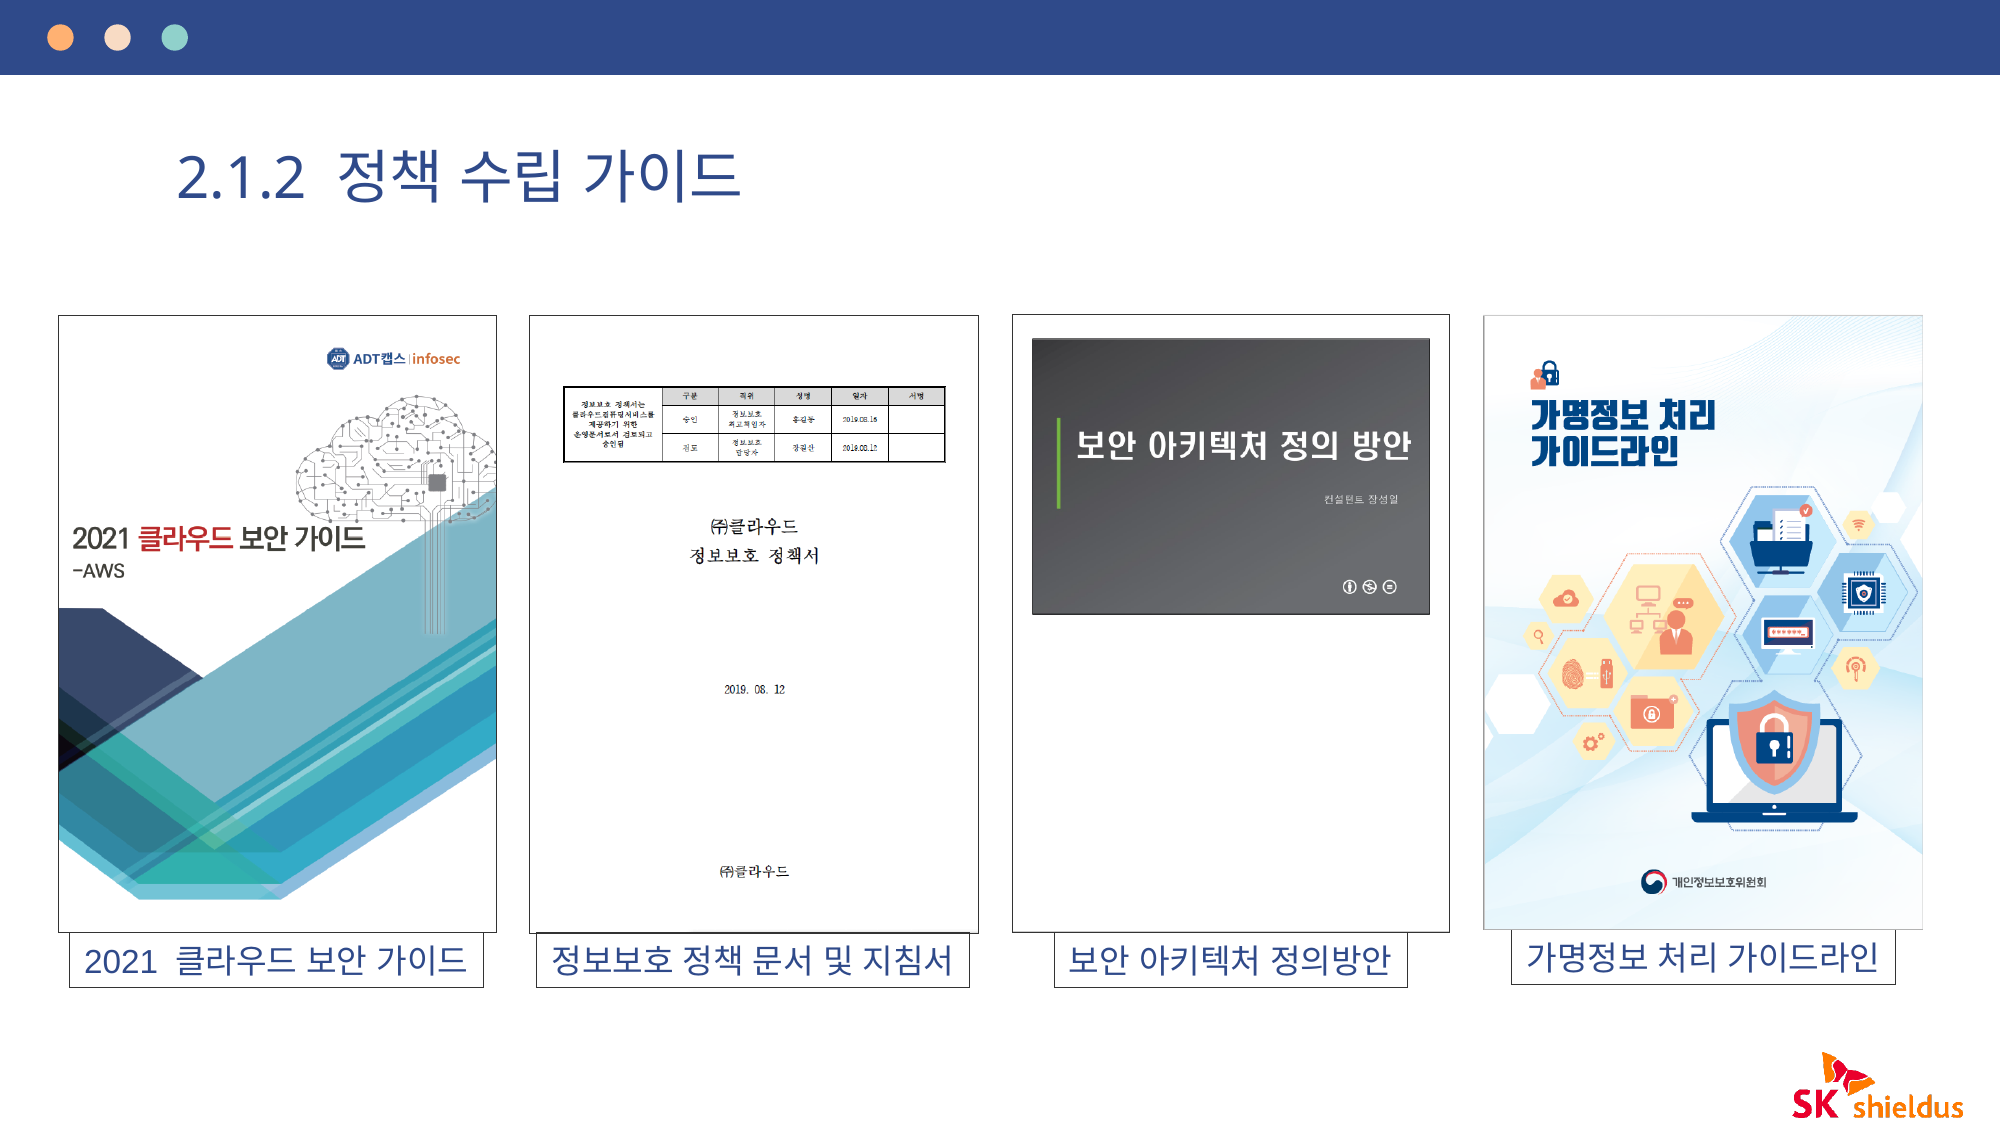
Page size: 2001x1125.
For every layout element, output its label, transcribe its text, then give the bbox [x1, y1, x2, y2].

text_box 정보보호 정책 문서 및 지침서 [536, 942, 970, 988]
text_box 보안 아키텍처 정의방안 [1054, 941, 1408, 988]
text_box 가명정보 처리 가이드라인 [1511, 938, 1896, 985]
picture [1011, 314, 1450, 933]
text_box 2021 클라우드 보안 가이드 [69, 941, 484, 988]
picture [58, 314, 497, 933]
title 2.1.2 정책 수립 가이드 [156, 120, 1844, 223]
picture [529, 314, 979, 934]
picture [1482, 314, 1923, 930]
picture [1792, 1052, 1963, 1118]
